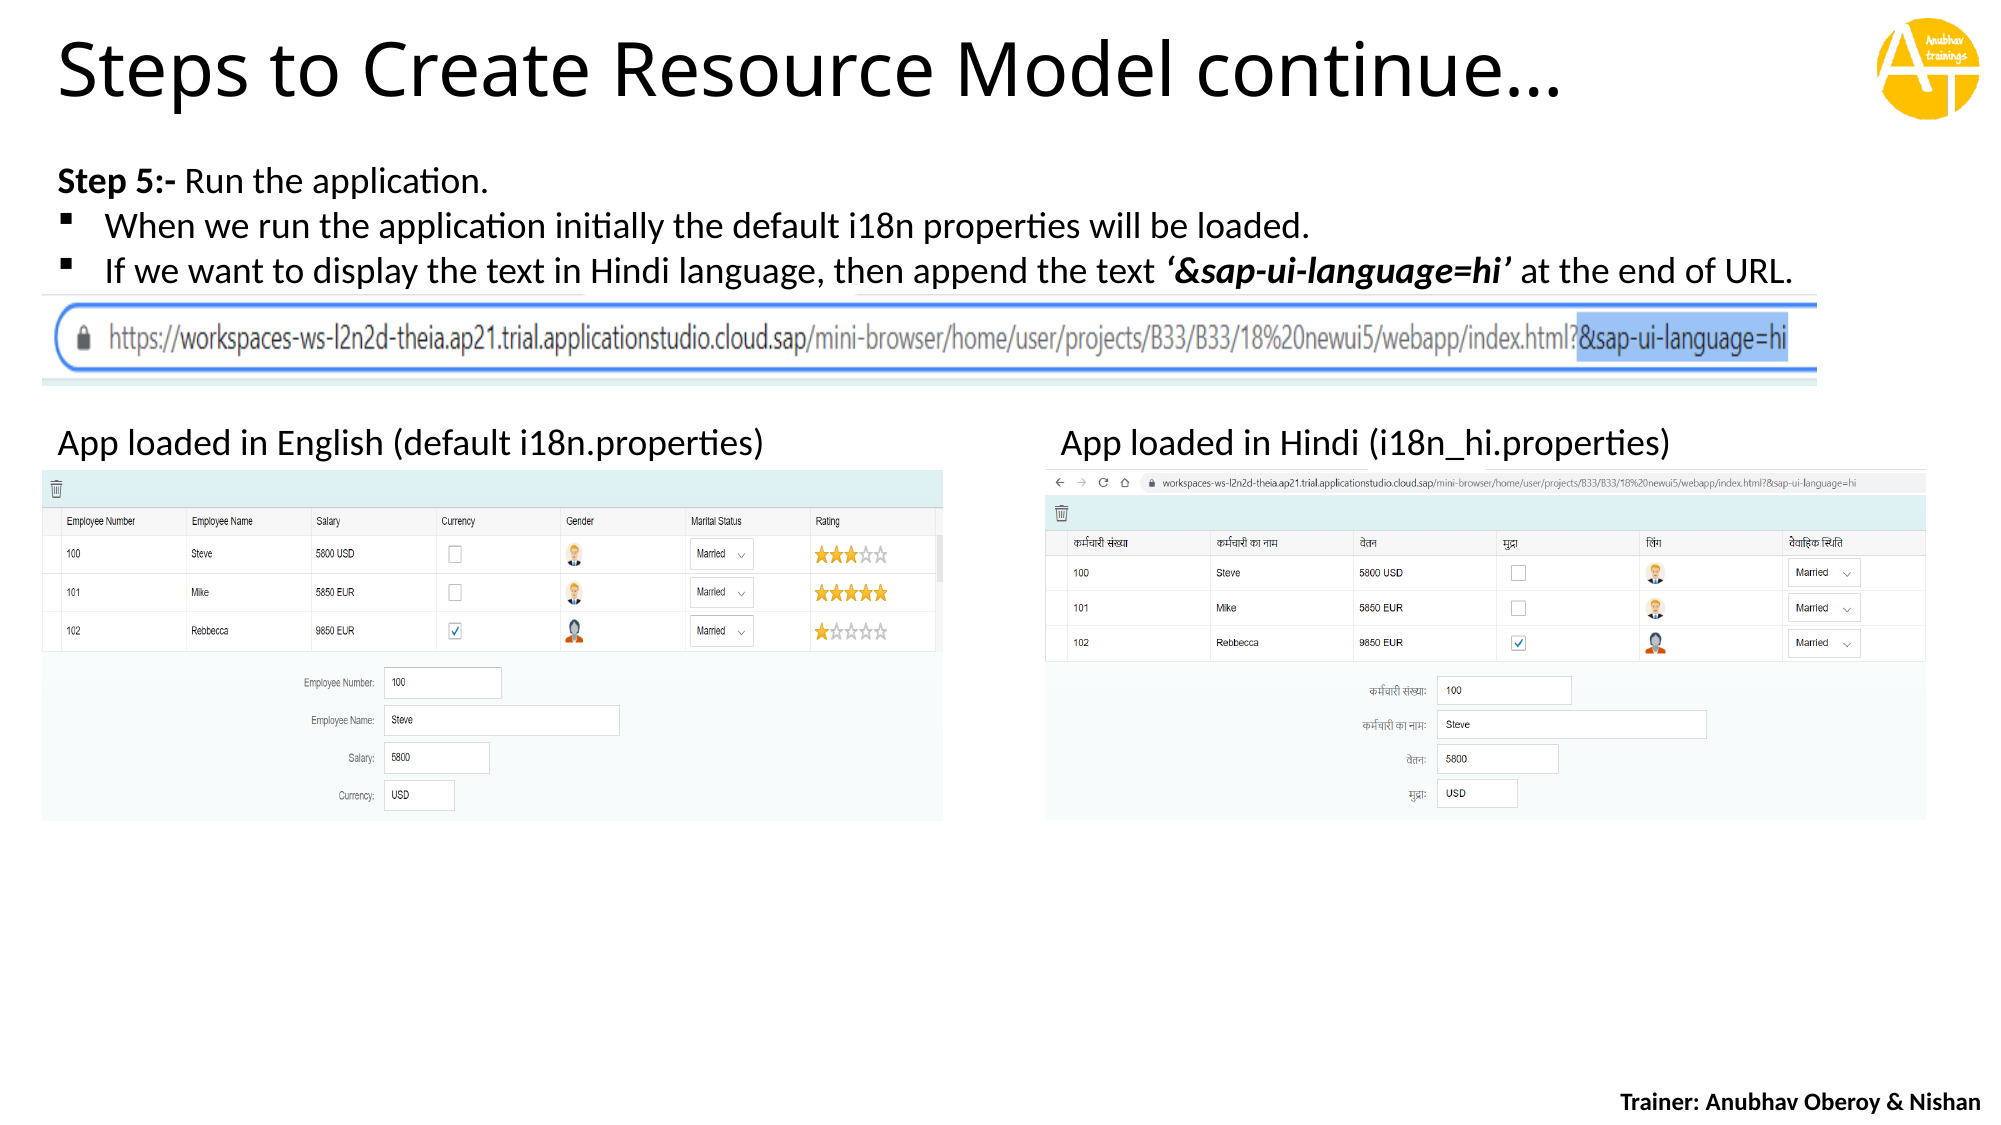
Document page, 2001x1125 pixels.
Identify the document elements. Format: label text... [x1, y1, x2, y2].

picture [42, 470, 943, 821]
text_box App loaded in Hindi (i18n_hi.properties) [1045, 410, 1775, 469]
picture [42, 294, 1817, 386]
picture [1866, 11, 1985, 128]
footer Trainer: Anubhav Oberoy & Nishan [1568, 1077, 1998, 1123]
text_box App loaded in English (default i18n.properties) [42, 410, 923, 470]
text_box Step 5:- Run the application. When we run the application initially the default i18n properties will be loaded. If we want to display the text in Hindi language, then append the text ‘&sap-ui-language=hi’ at the end of URL. [42, 149, 1867, 299]
picture [1045, 469, 1926, 820]
text_box Steps to Create Resource Model continue… [42, 24, 1867, 142]
